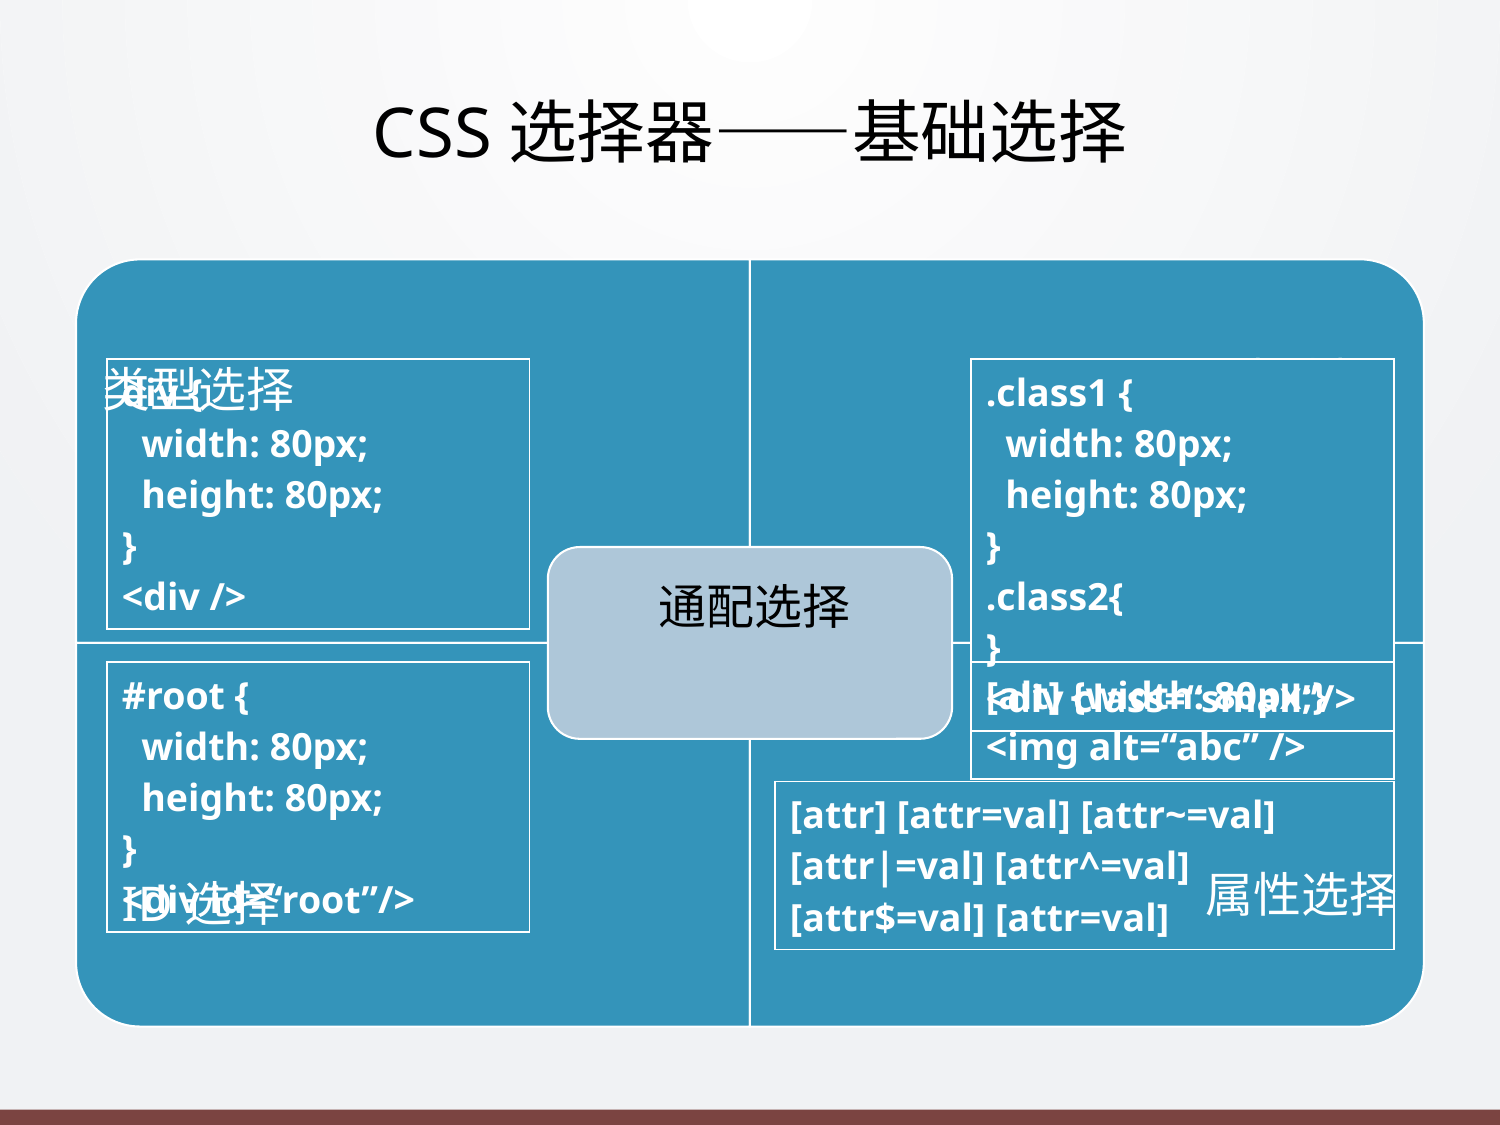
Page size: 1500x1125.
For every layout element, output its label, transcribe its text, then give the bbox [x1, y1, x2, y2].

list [76, 259, 1424, 1027]
title CSS选择器——基础选择 [76, 66, 1424, 205]
